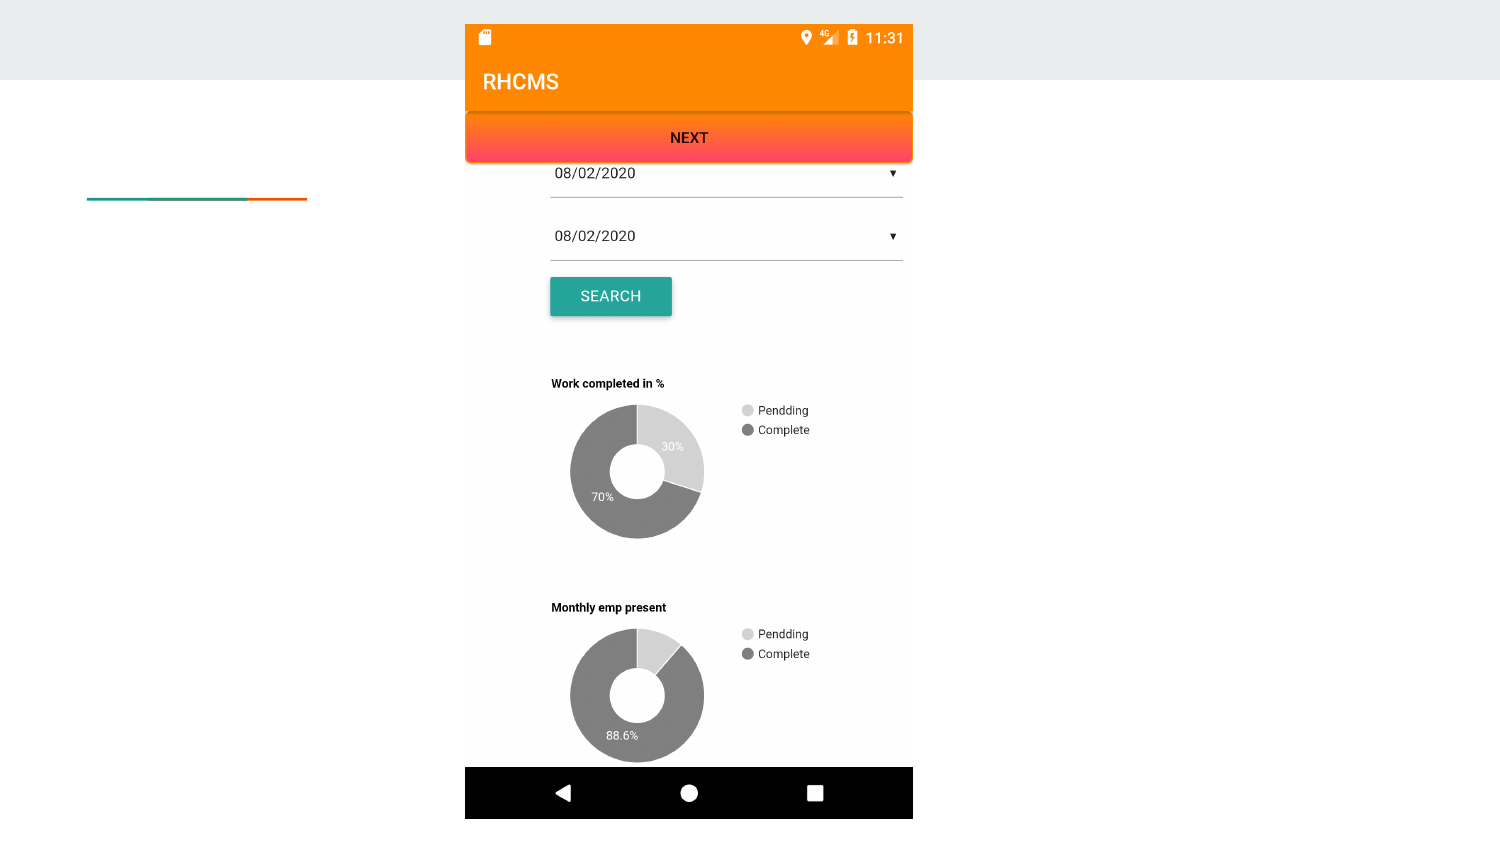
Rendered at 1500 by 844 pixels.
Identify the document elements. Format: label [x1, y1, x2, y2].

picture [465, 24, 913, 819]
